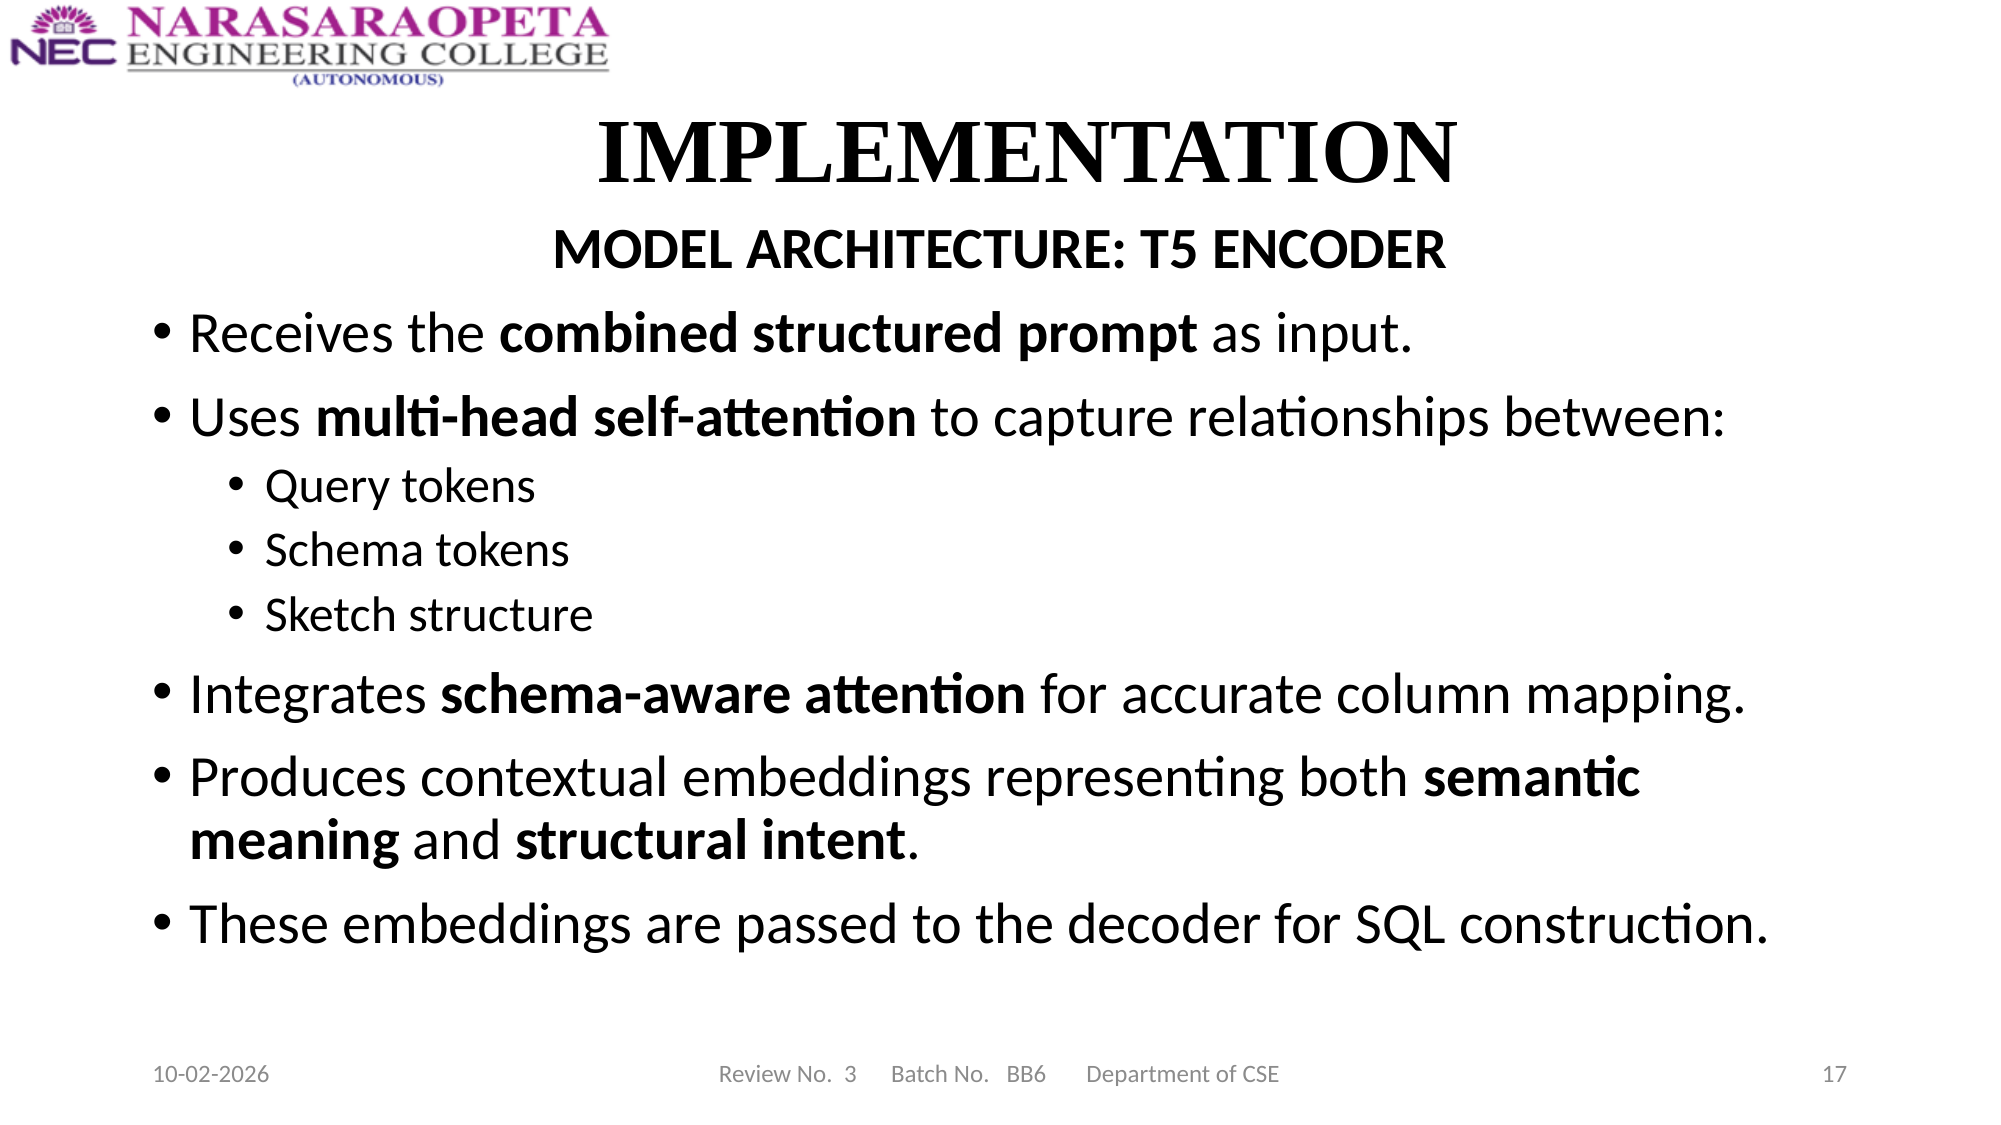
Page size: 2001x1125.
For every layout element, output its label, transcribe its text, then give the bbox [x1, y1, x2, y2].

footer Review No. 3 Batch No. BB6 Department of CSE [662, 1042, 1338, 1103]
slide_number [137, 1042, 588, 1103]
list MODEL ARCHITECTURE: T5 ENCODER Receives the combined structured prompt as input. Uses multi-head self-attention to capture relationships between: Query tokens Schema tokens Sketch structure Integrates schema-aware attention for accurate column mapping. Produces contextual embeddings representing both semantic meaning and structural intent. These embeddings are passed to the decoder for SQL construction. [137, 211, 1863, 1014]
slide_number 17 [1412, 1042, 1863, 1103]
title IMPLEMENTATION [193, 59, 1863, 211]
picture [0, 0, 1280, 719]
